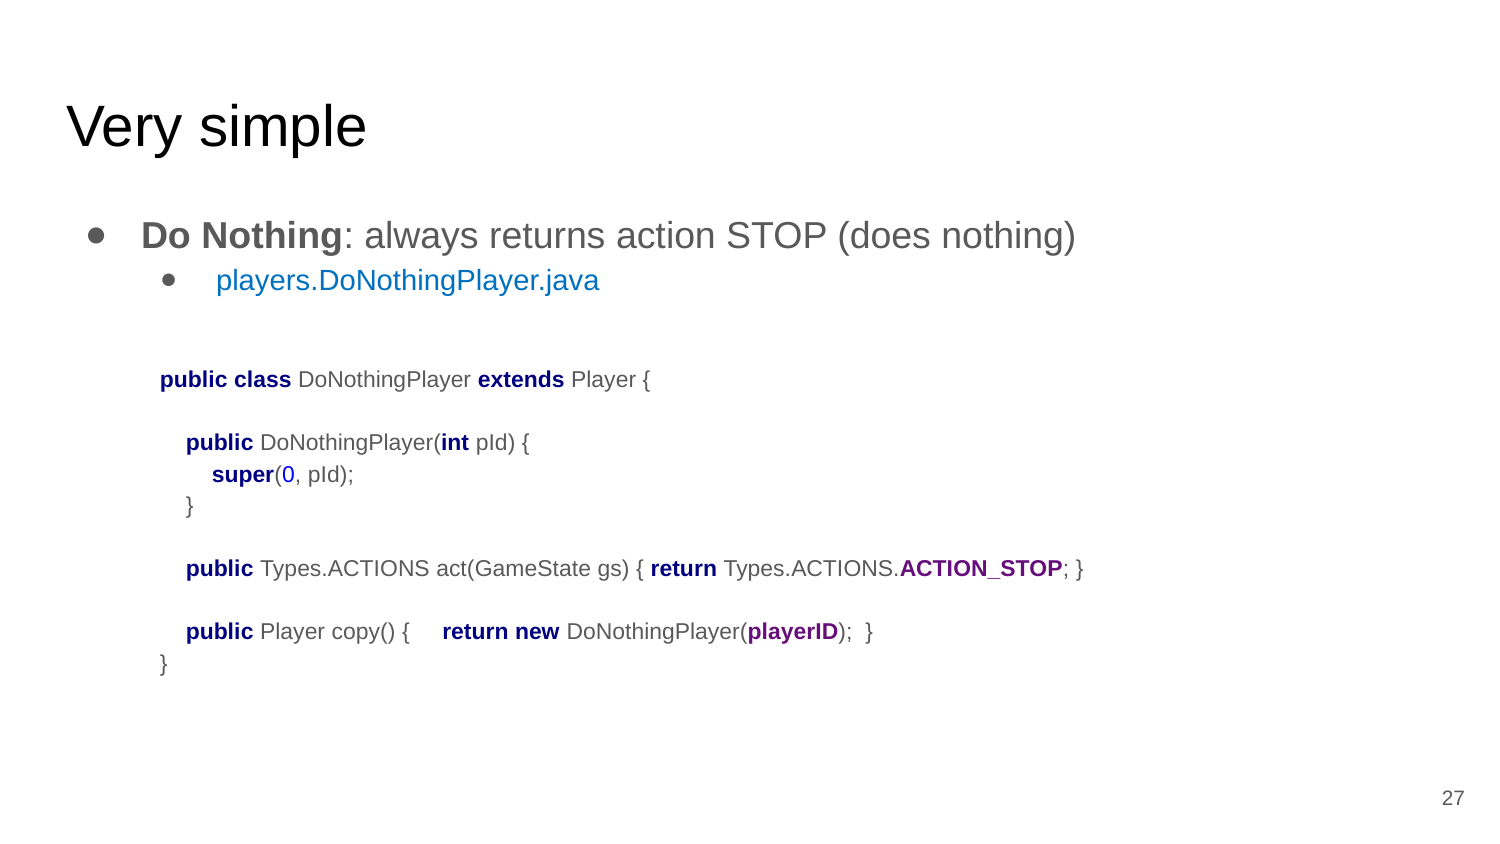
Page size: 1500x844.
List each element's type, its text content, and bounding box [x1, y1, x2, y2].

slide_number 27 [1389, 764, 1480, 830]
title Very simple [51, 72, 1449, 167]
list Do Nothing: always returns action STOP (does nothing) players.DoNothingPlayer.java public class DoNothingPlayer extends Player { public DoNothingPlayer(int pId) { super(0, pId); } public Types.ACTIONS act(GameState gs) { return Types.ACTIONS.ACTION_STOP; } public Player copy() { return new DoNothingPlayer(playerID); } } [51, 189, 1449, 750]
